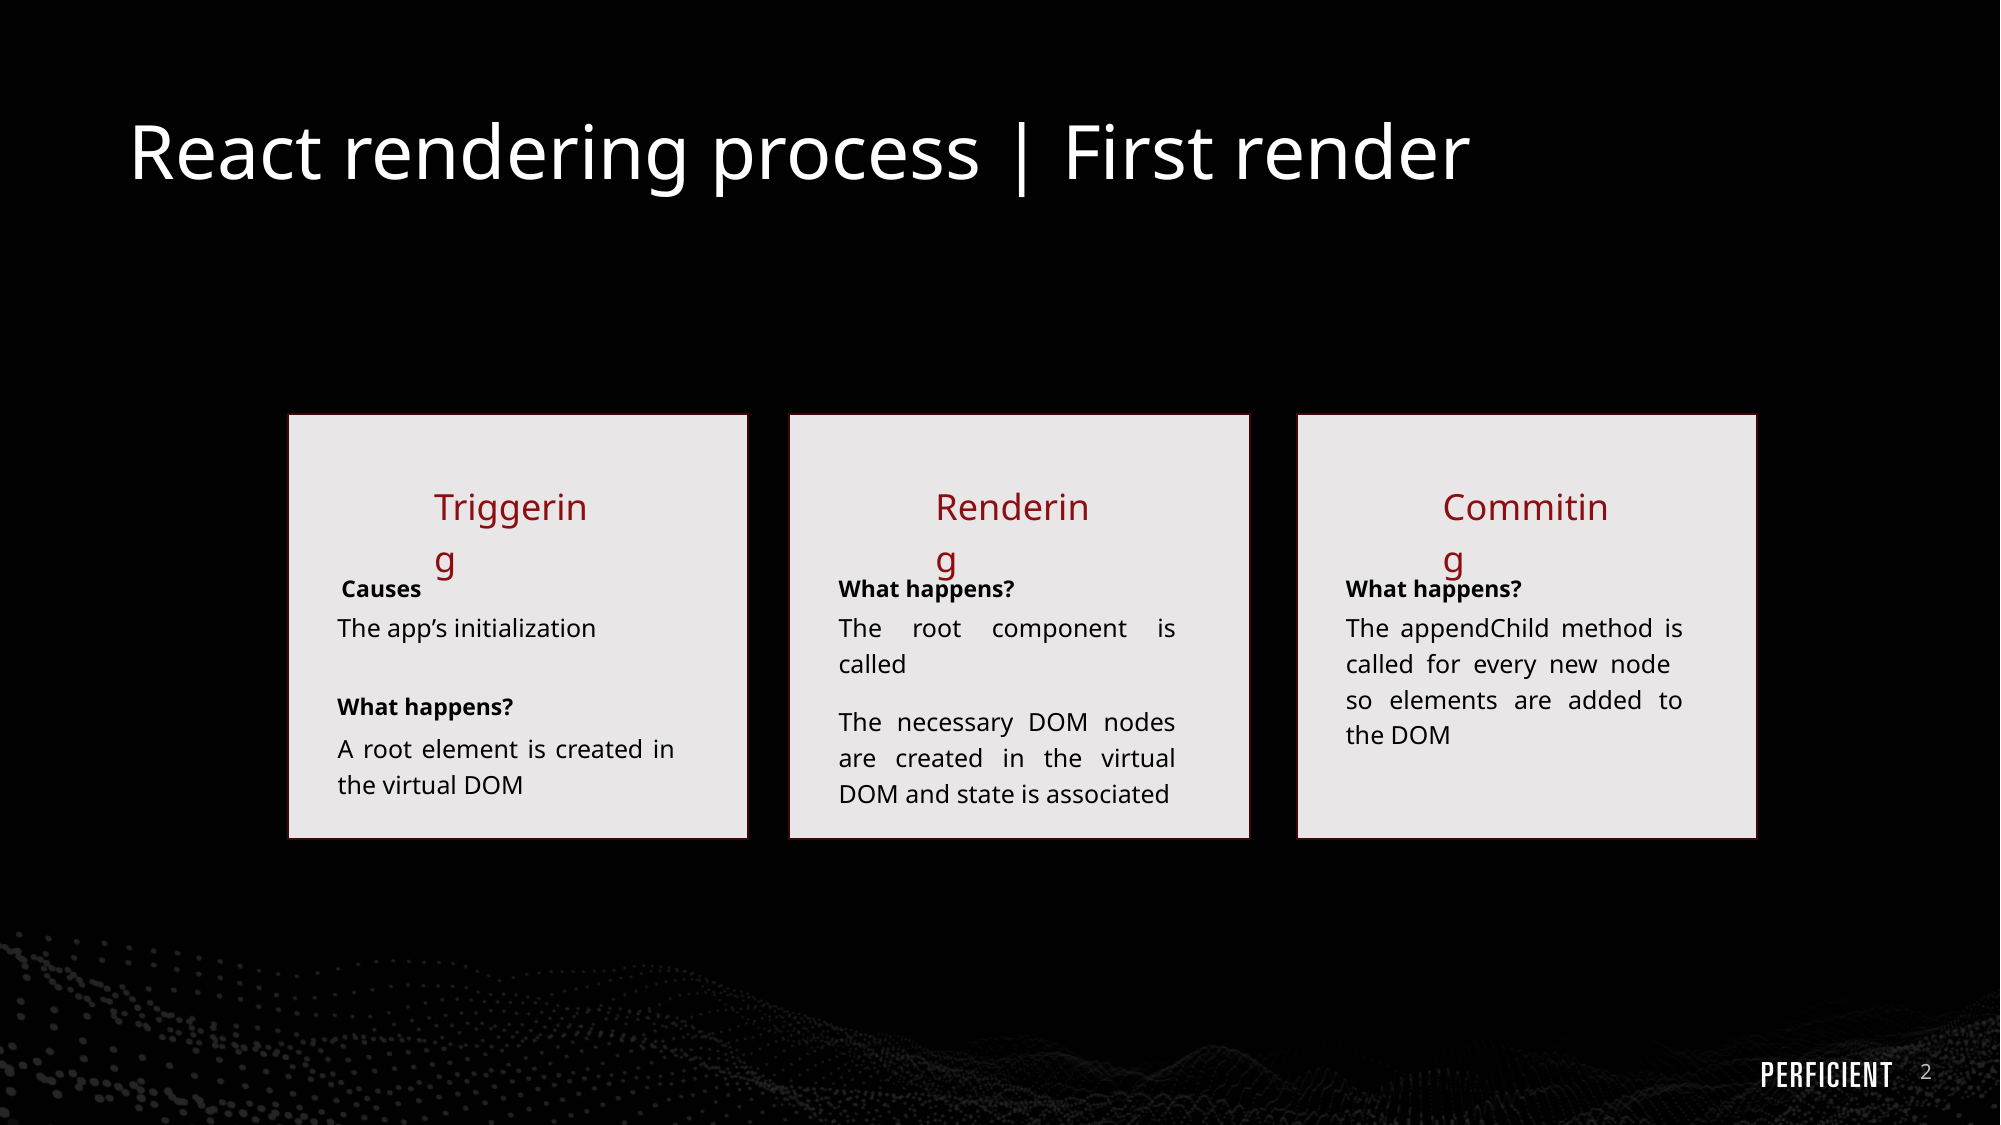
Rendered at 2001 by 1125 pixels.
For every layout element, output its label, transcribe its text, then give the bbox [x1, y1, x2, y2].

text_box A root element is created in the virtual DOM [337, 728, 676, 800]
title React rendering process | First render [128, 114, 1874, 227]
text_box Triggering [434, 475, 605, 569]
text_box What happens? [337, 687, 676, 721]
text_box Rendering [935, 475, 1106, 568]
picture [1743, 1045, 1911, 1104]
text_box [788, 413, 1251, 840]
text_box Commiting [1442, 475, 1622, 568]
text_box What happens? [838, 568, 1177, 602]
text_box The app’s initialization [337, 606, 676, 643]
text_box What happens? [1345, 568, 1685, 602]
text_box The root component is called The necessary DOM nodes are created in the virtual DOM and state is associated [838, 606, 1177, 809]
text_box [1296, 413, 1758, 840]
text_box The appendChild method is called for every new node so elements are added to the DOM [1345, 606, 1684, 750]
text_box Causes [341, 569, 680, 603]
text_box [287, 413, 749, 840]
